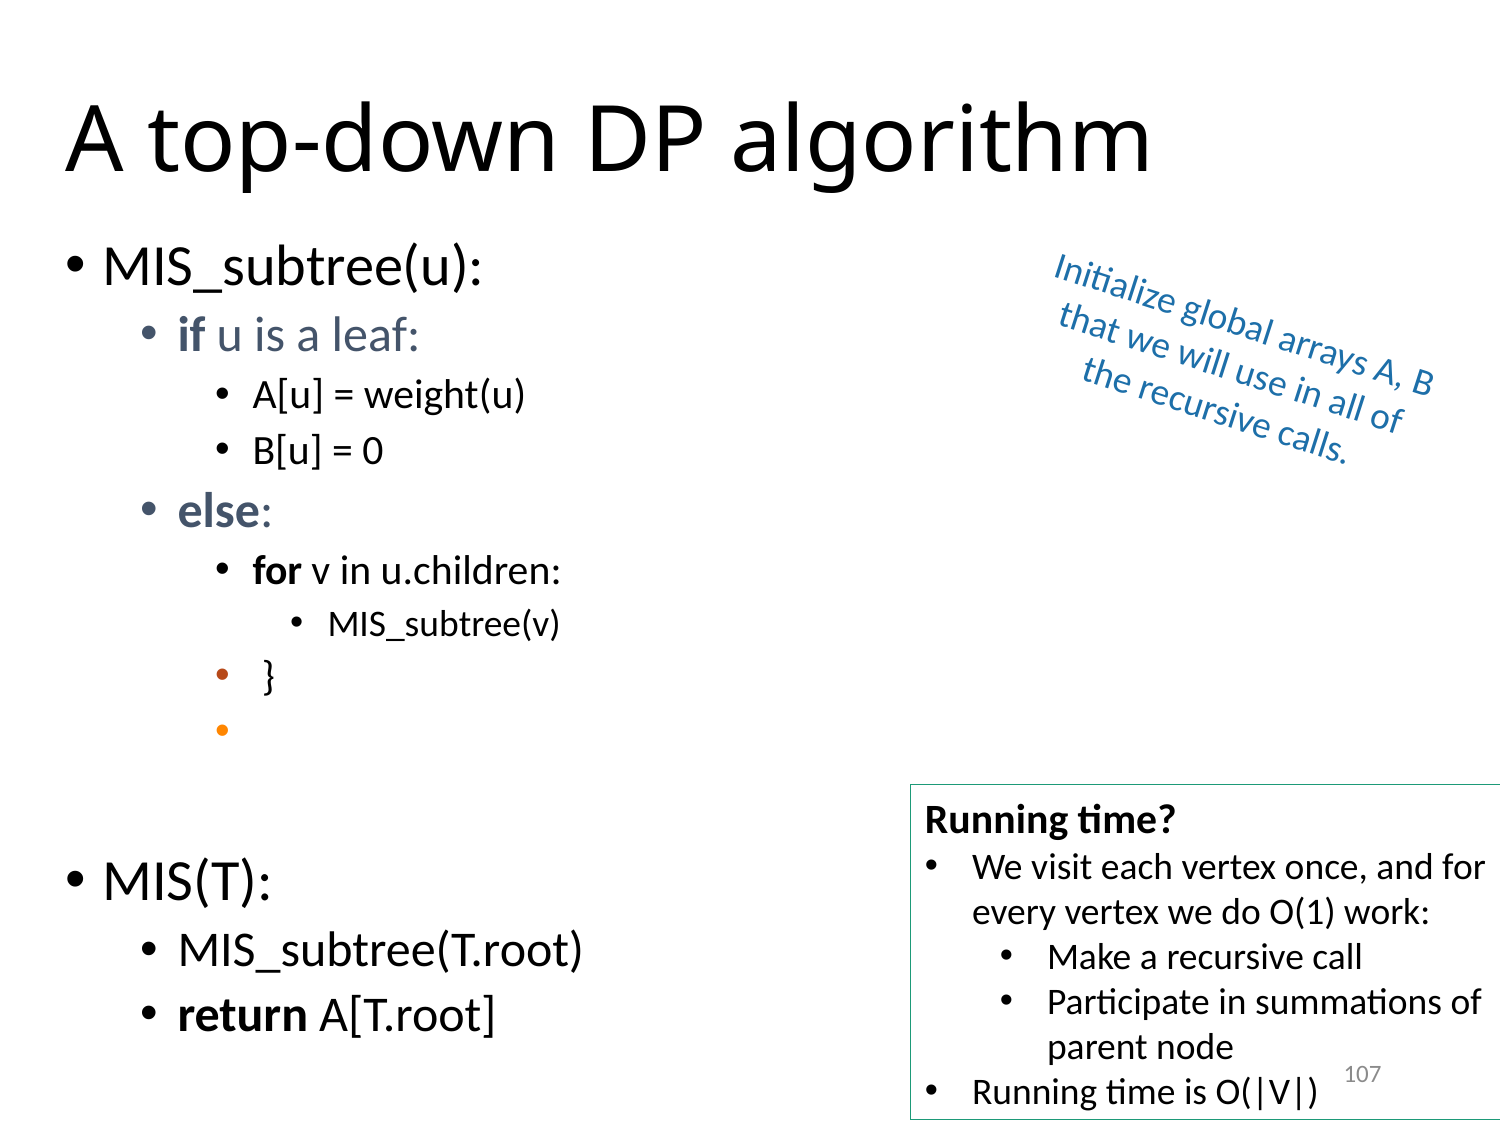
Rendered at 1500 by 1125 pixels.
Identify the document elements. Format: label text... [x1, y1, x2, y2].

text_box Initialize global arrays A, B that we will use in all of the recursive calls. [1001, 227, 1462, 504]
text_box Running time? We visit each vertex once, and for every vertex we do O(1) work: Make a recursive call Participate in summations of parent node Running time is O(|V|) [910, 784, 1500, 1120]
slide_number 107 [1059, 1042, 1397, 1103]
title A top-down DP algorithm [49, 56, 1344, 228]
